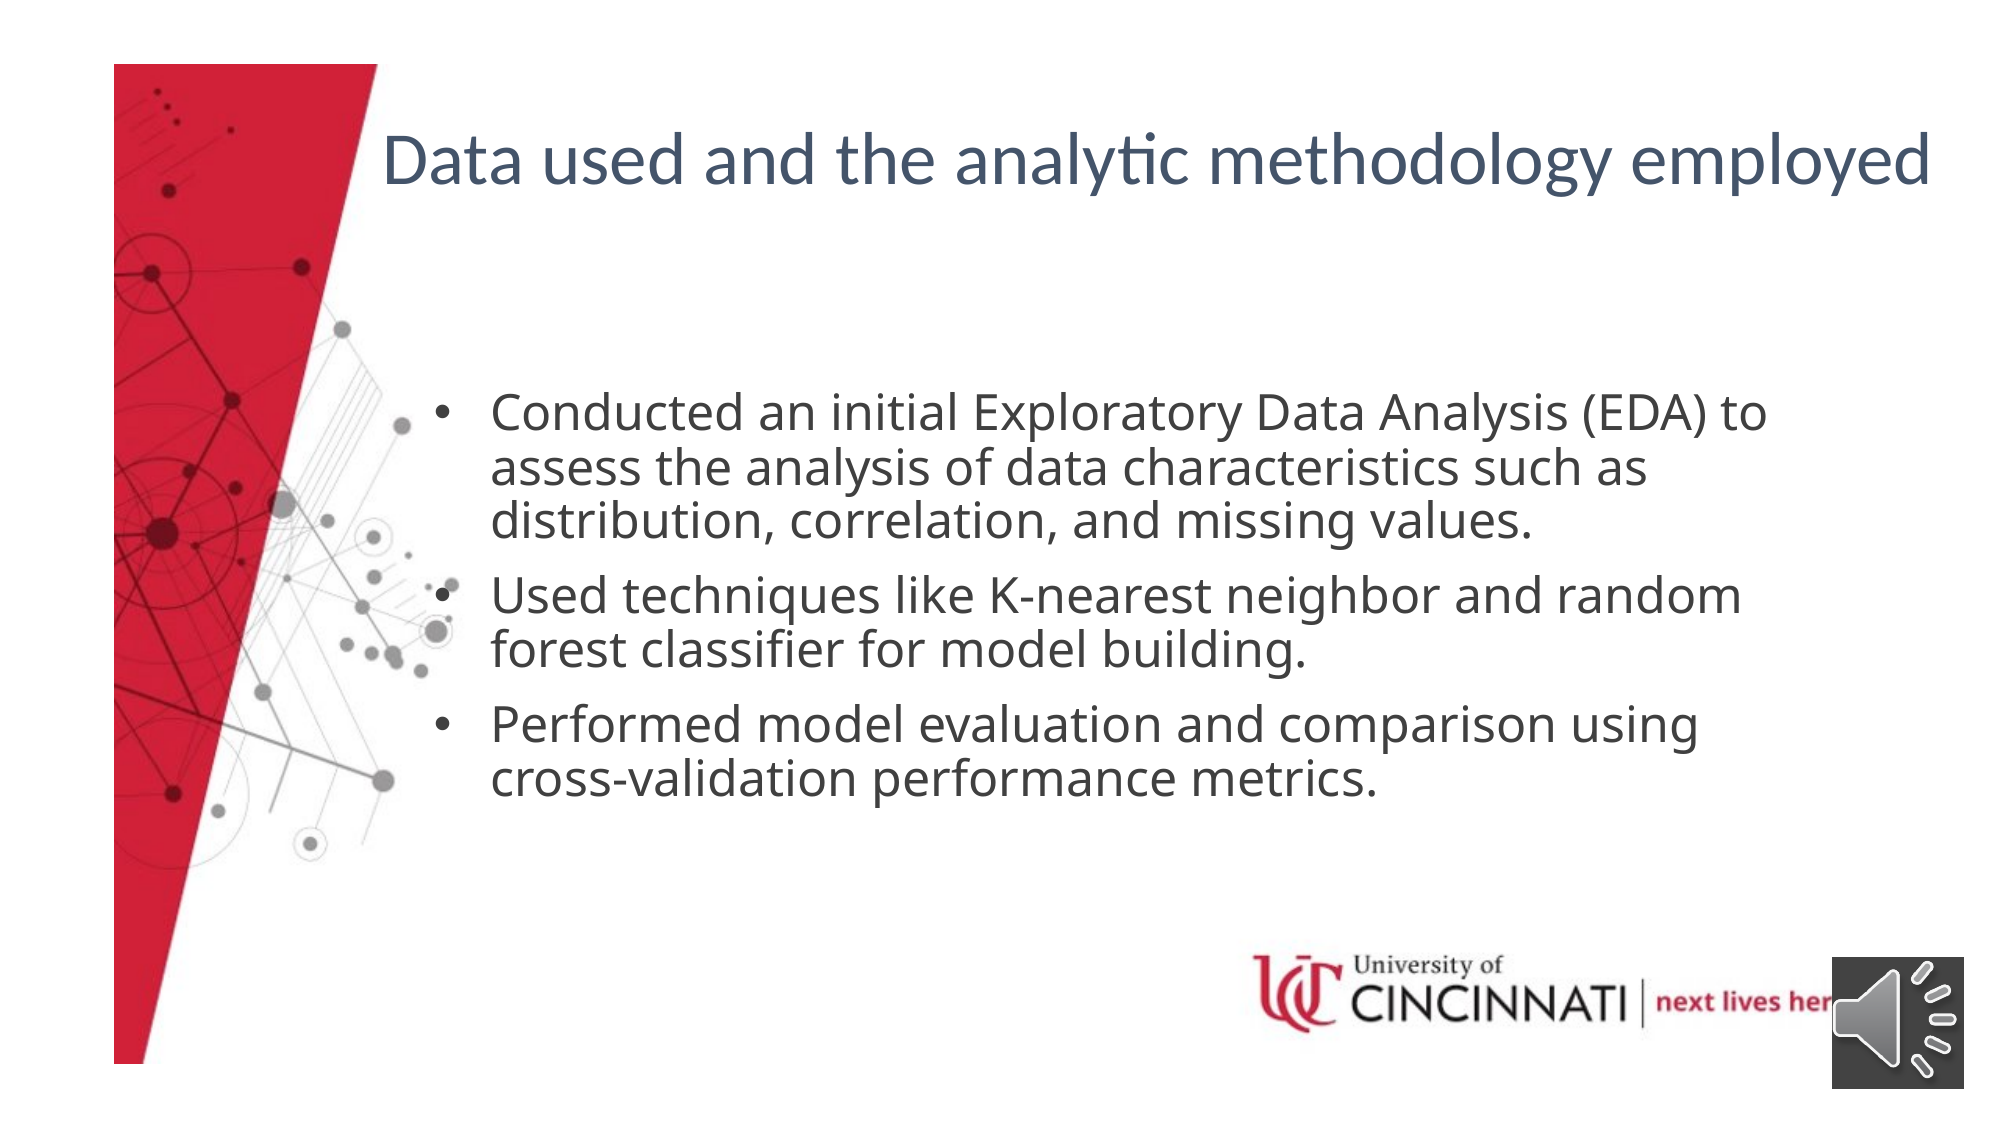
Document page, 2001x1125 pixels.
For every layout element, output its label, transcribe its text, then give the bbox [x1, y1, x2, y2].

text_box Data used and the analytic methodology employed [1890, 74, 1965, 208]
picture [114, 64, 1965, 1090]
